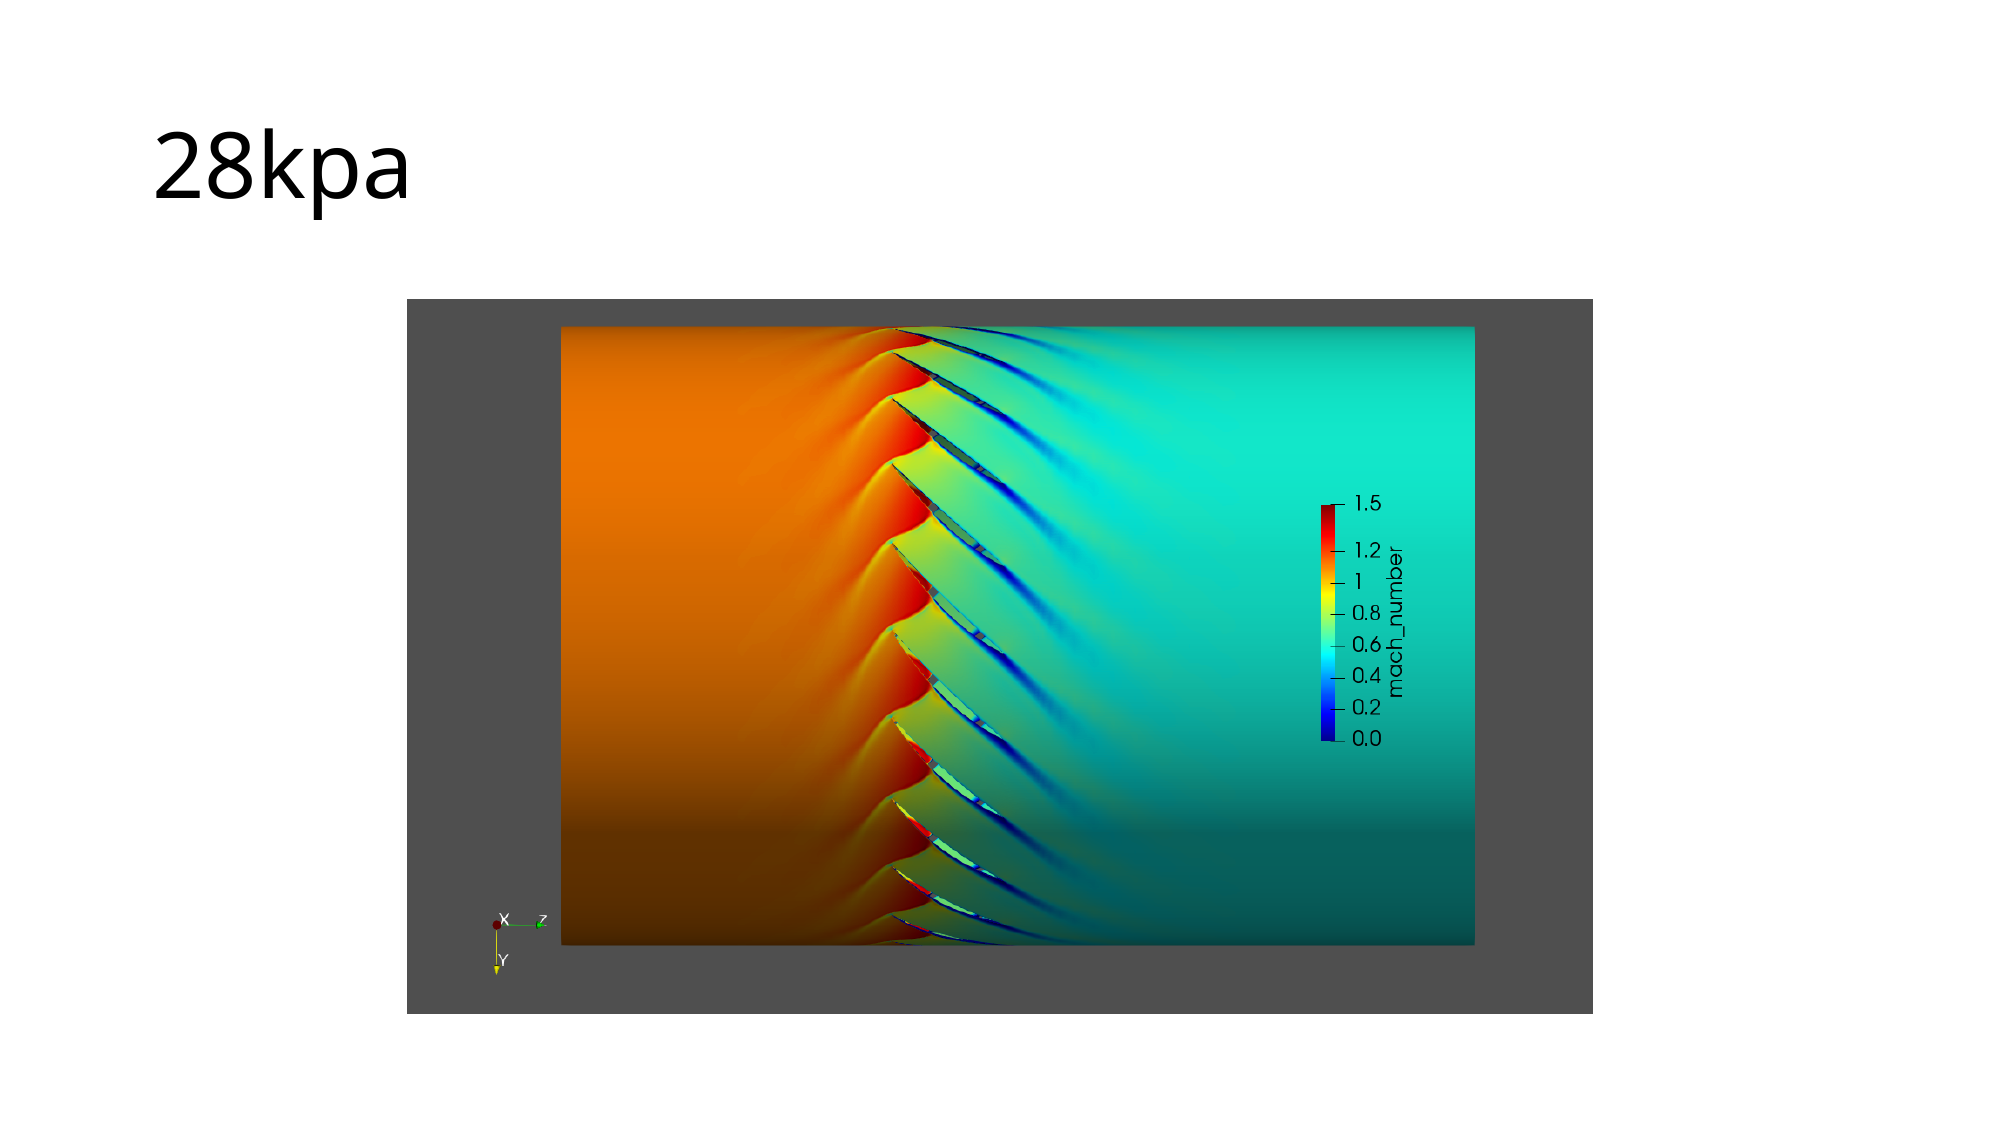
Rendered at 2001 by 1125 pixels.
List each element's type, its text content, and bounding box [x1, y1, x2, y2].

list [407, 299, 1593, 1014]
title 28kpa [137, 59, 1863, 278]
